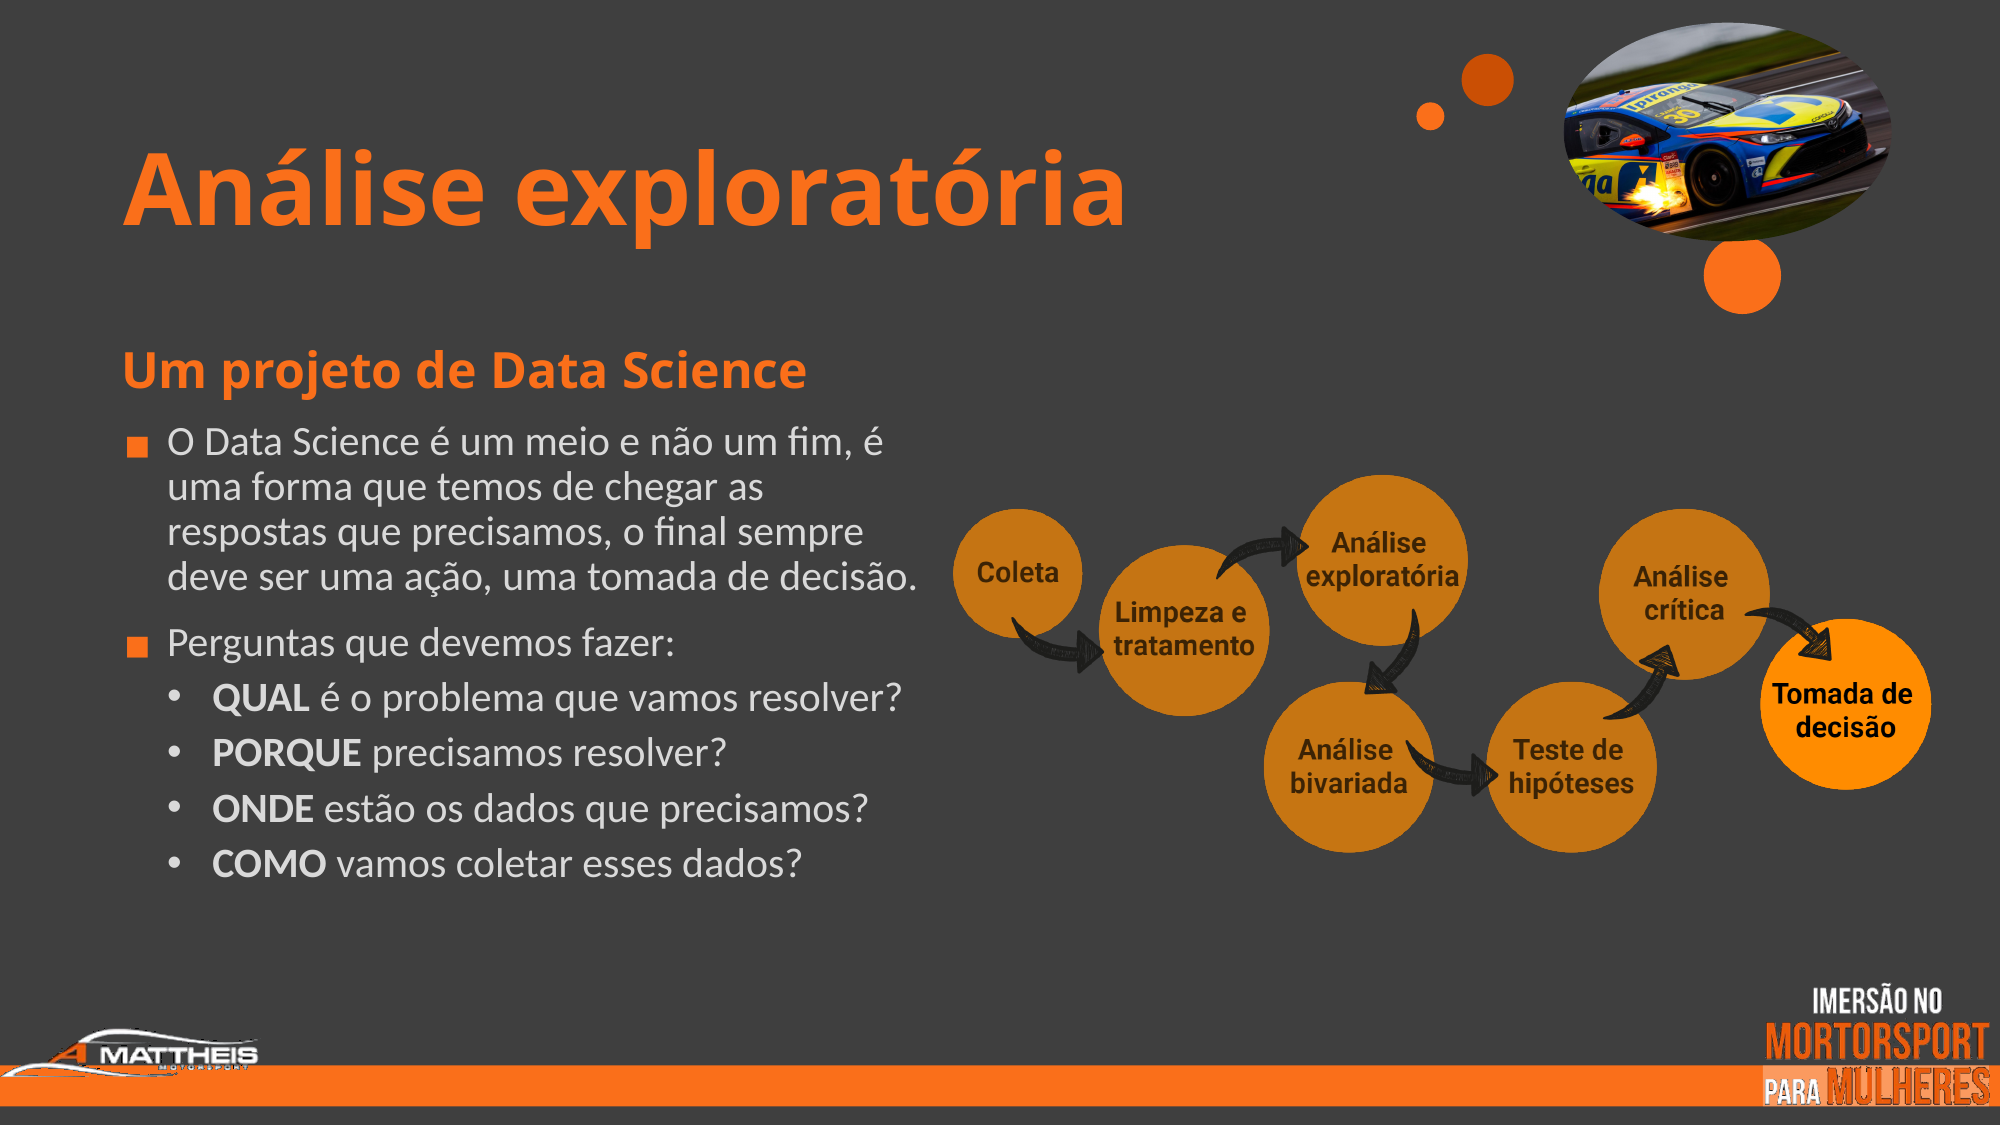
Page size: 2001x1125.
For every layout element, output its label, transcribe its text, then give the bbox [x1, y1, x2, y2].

list Um projeto de Data Science [106, 337, 940, 410]
picture [0, 1028, 261, 1077]
title Análise exploratória [108, 132, 1545, 269]
picture [1563, 22, 1892, 242]
picture [1765, 982, 1990, 1107]
list O Data Science é um meio e não um fim, é uma forma que temos de chegar as respostas que precisamos, o final sempre deve ser uma ação, uma tomada de decisão. Perguntas que devemos fazer: QUAL é o problema que vamos resolver? PORQUE precisamos resolver? ONDE estão os dados que precisamos? COMO vamos coletar esses dados? [108, 411, 942, 1012]
picture [926, 373, 1958, 954]
